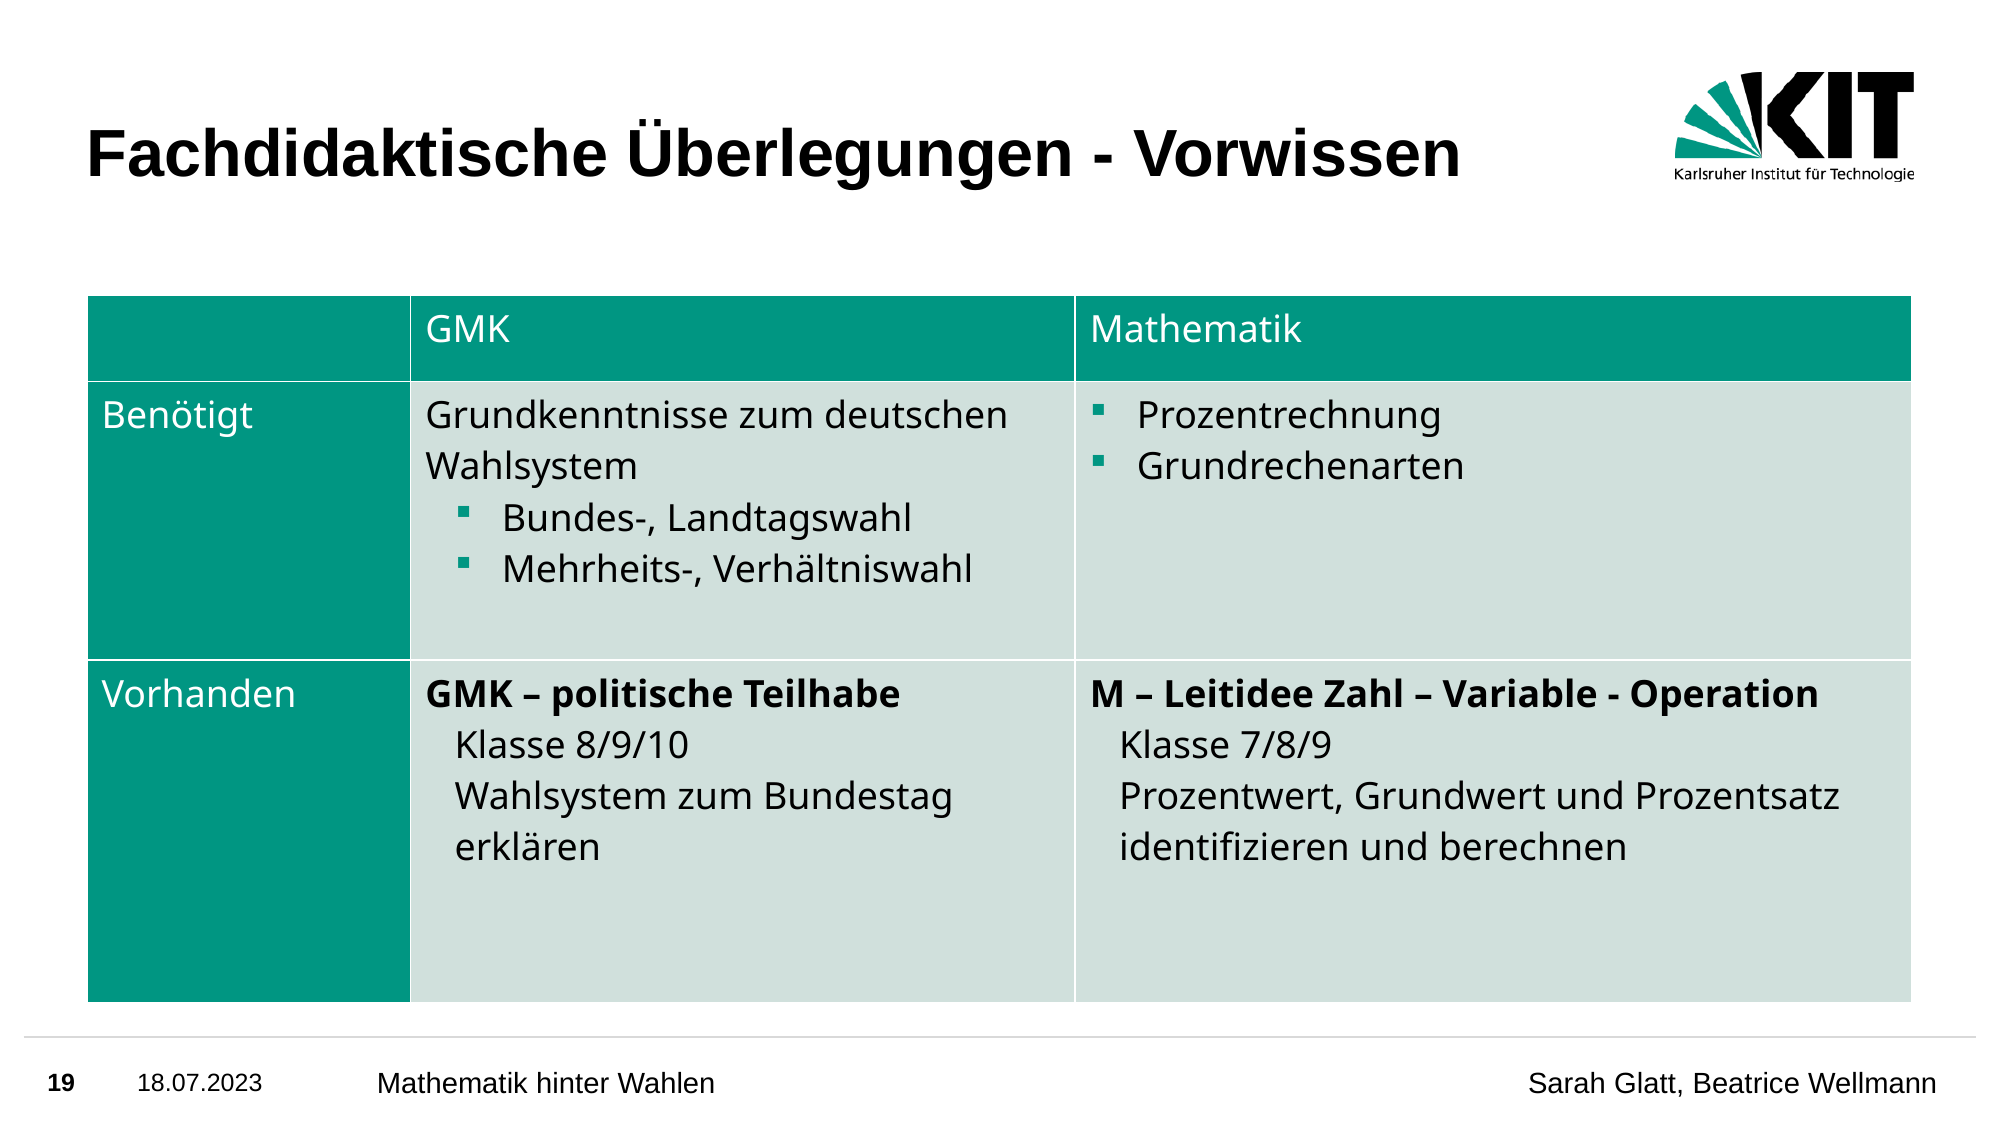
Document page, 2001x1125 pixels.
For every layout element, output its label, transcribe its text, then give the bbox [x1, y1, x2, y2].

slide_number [137, 1038, 362, 1125]
table_cell GMK – politische Teilhabe Klasse 8/9/10 Wahlsystem zum Bundestag erklären [411, 661, 1074, 1002]
text_box Sarah Glatt, Beatrice Wellmann [1408, 1054, 1954, 1109]
picture [1675, 72, 1914, 182]
table_cell M – Leitidee Zahl – Variable - Operation Klasse 7/8/9 Prozentwert, Grundwert und Prozentsatz identifizieren und berechnen [1076, 661, 1911, 1002]
title Fachdidaktische Überlegungen - Vorwissen [86, 64, 1589, 191]
text_box Mathematik hinter Wahlen [361, 1054, 907, 1109]
slide_number 19 [47, 1038, 119, 1125]
table_cell Prozentrechnung Grundrechenarten [1076, 382, 1911, 659]
table_header GMK [411, 296, 1074, 381]
table_cell Grundkenntnisse zum deutschen Wahlsystem Bundes-, Landtagswahl Mehrheits-, Verhältniswahl [411, 382, 1074, 659]
table_header Mathematik [1076, 296, 1911, 381]
table_header [88, 296, 410, 381]
table_cell Benötigt [88, 382, 410, 659]
table_cell Vorhanden [88, 661, 410, 1002]
